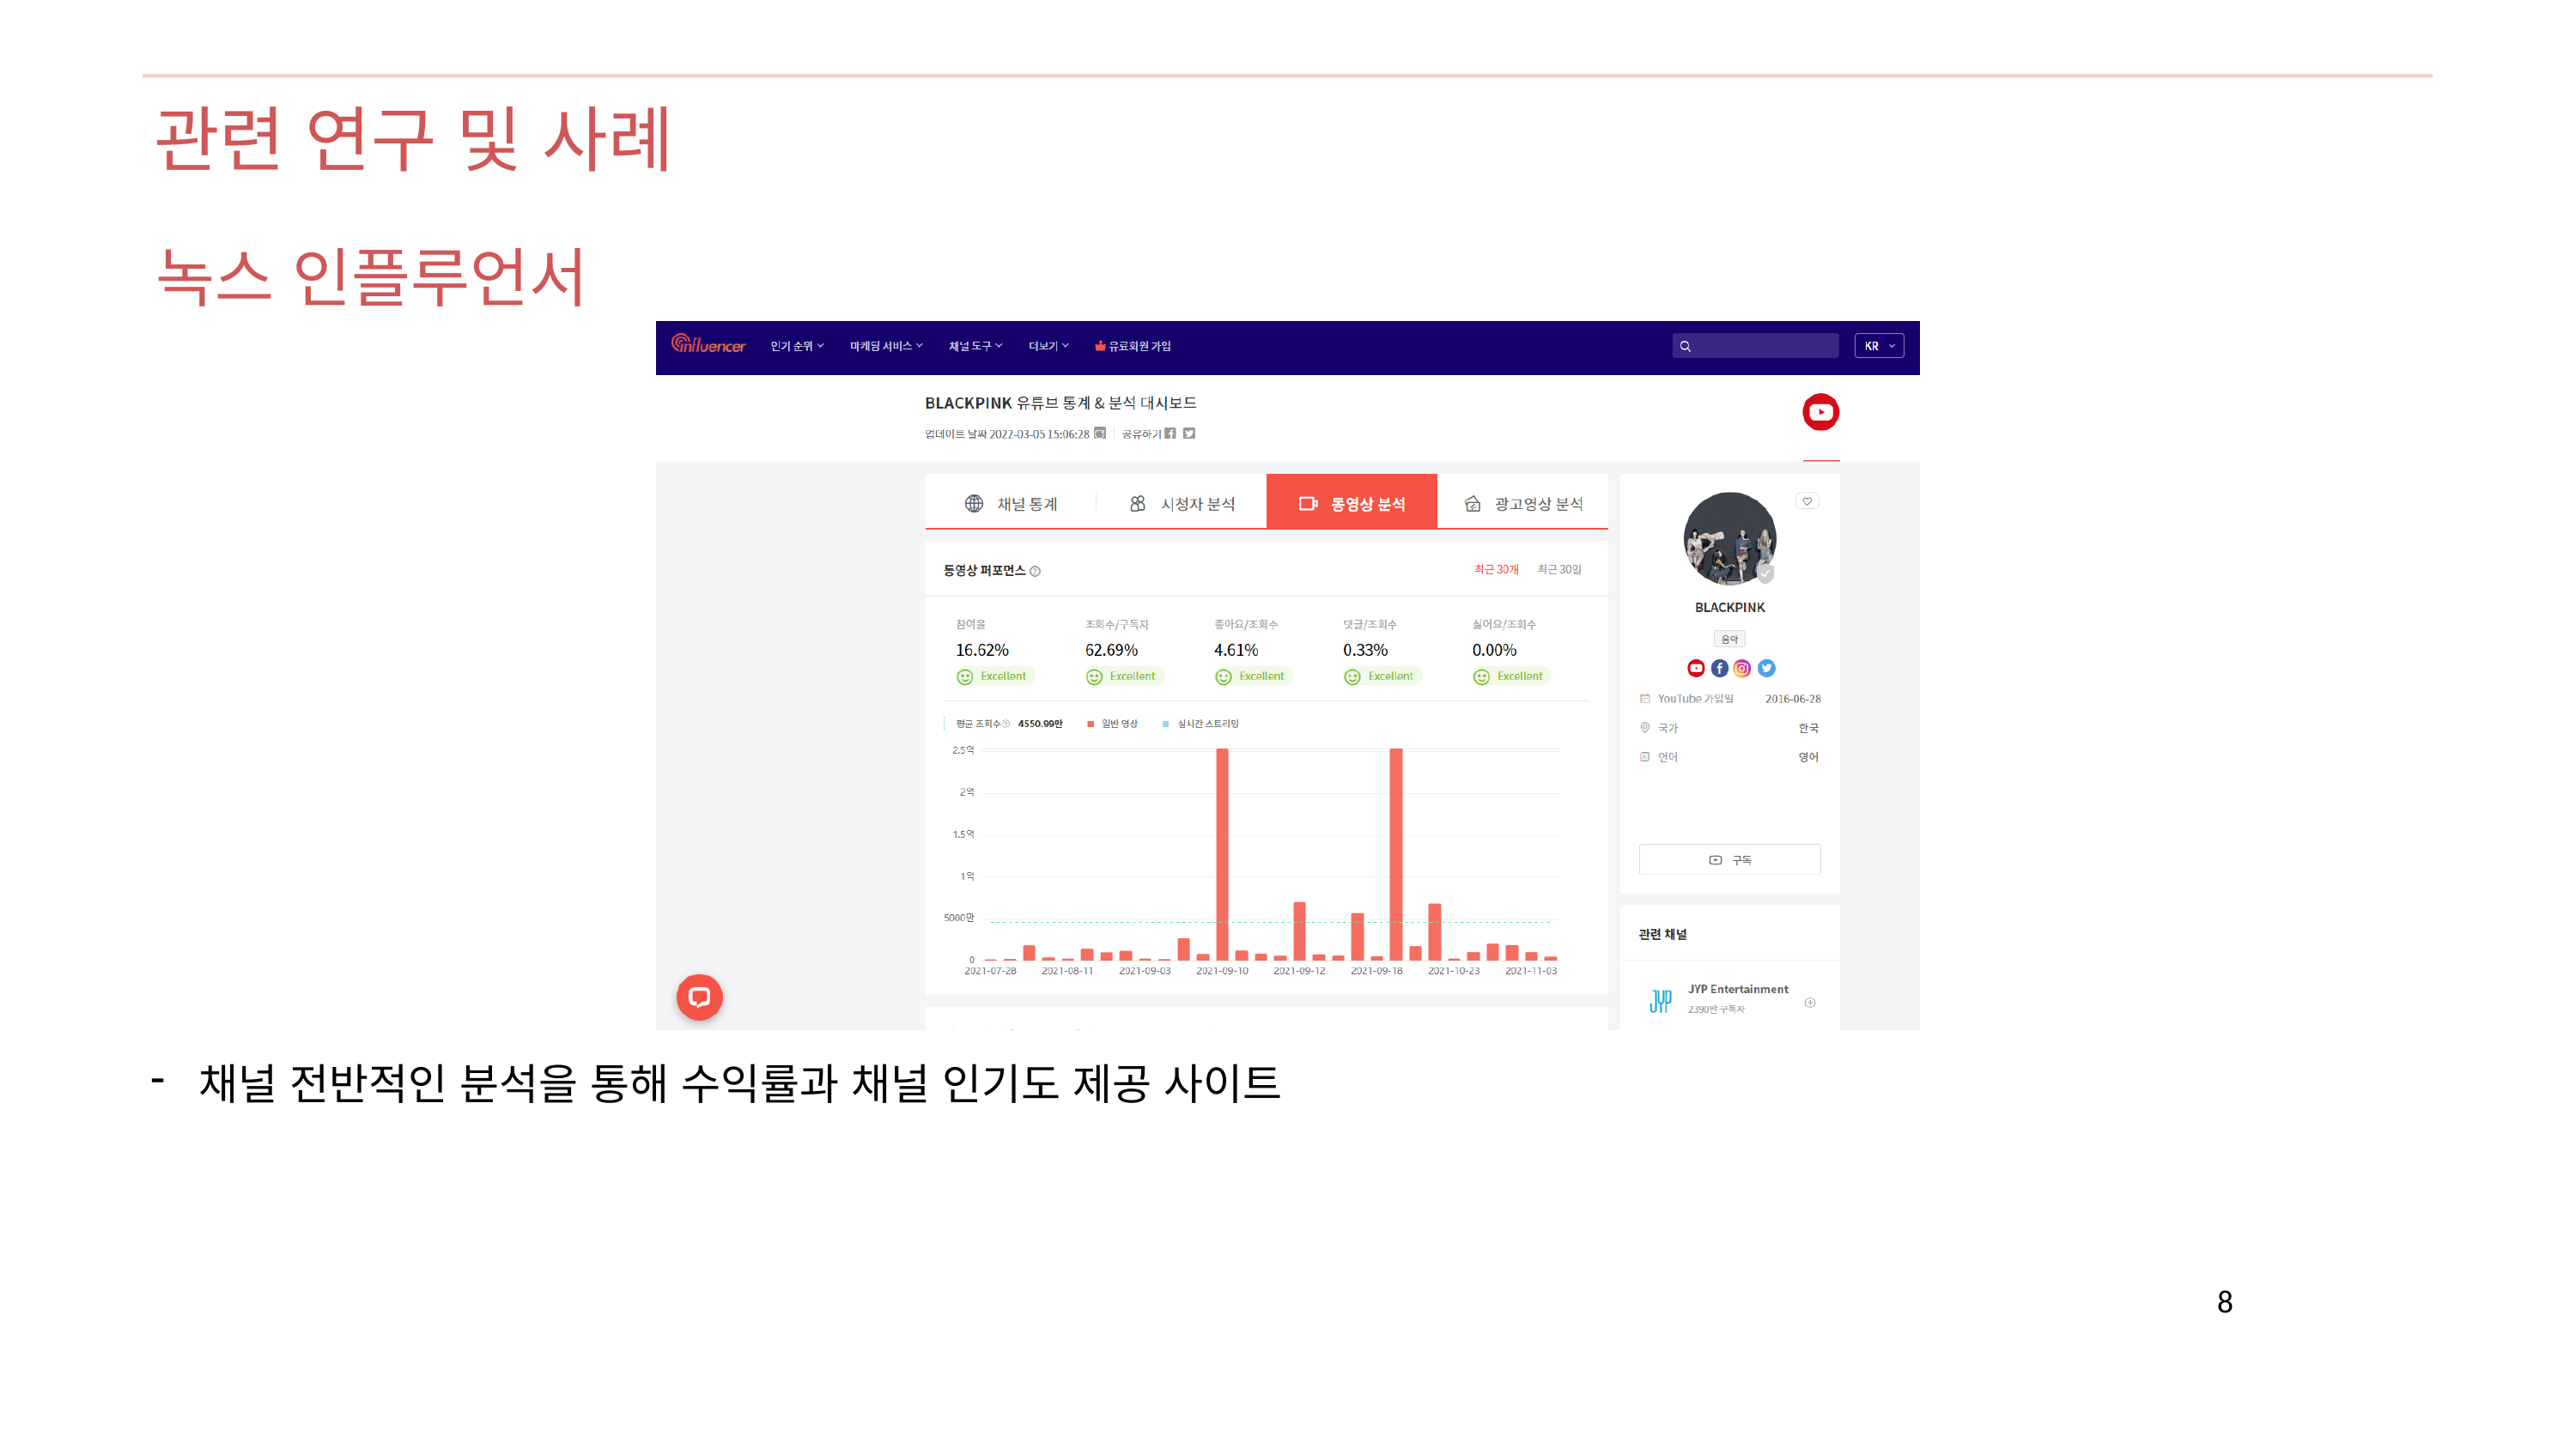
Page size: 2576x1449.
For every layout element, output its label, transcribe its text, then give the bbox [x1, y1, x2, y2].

text_box 채널 전반적인 분석을 통해 수익률과 채널 인기도 제공 사이트 [137, 1050, 2174, 1115]
text_box 녹스 인플루언서 [143, 230, 1975, 321]
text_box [143, 70, 2433, 82]
text_box 8 [2204, 1274, 2265, 1326]
picture [656, 321, 1920, 1030]
text_box 관련 연구 및 사례 [141, 89, 848, 187]
